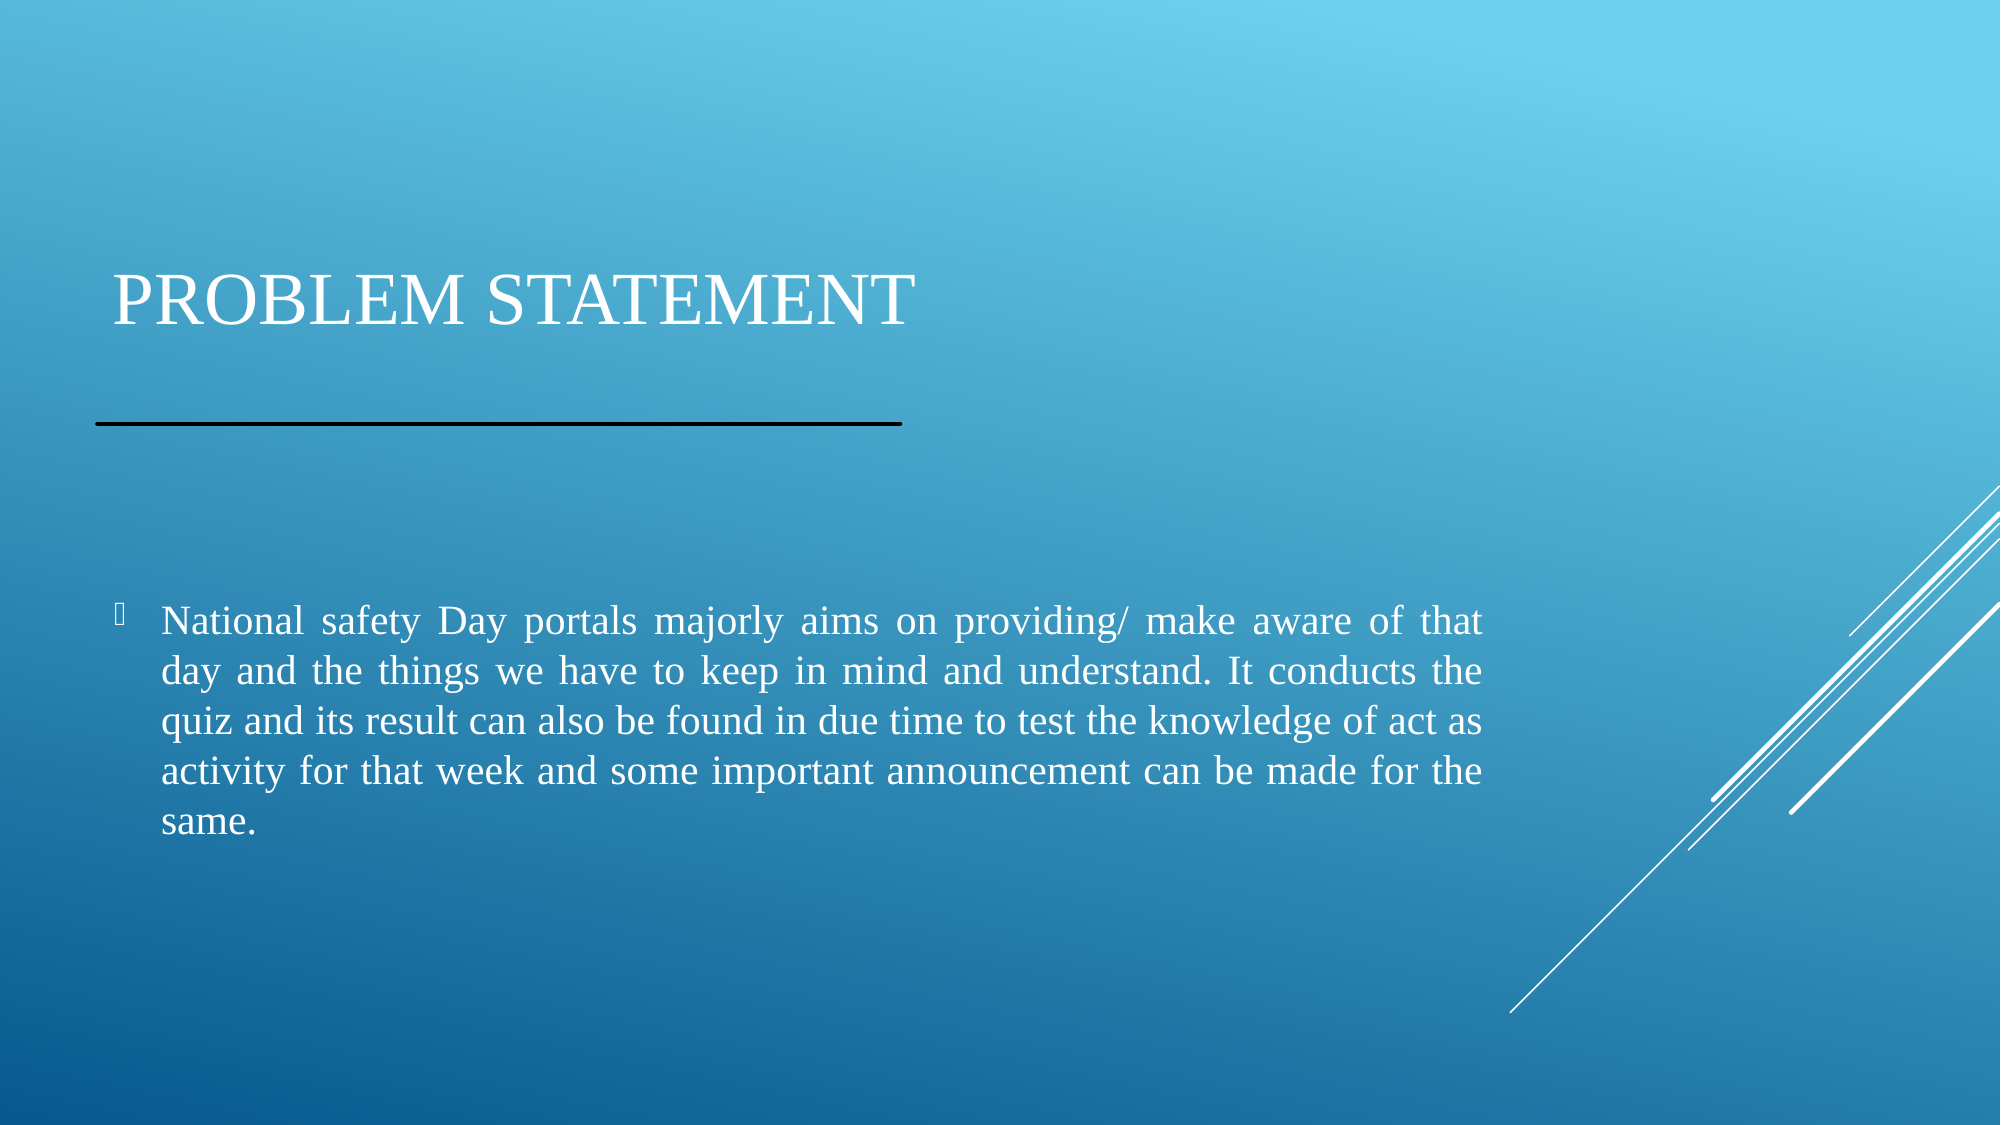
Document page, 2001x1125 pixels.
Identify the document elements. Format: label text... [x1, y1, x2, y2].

title Problem Statement [97, 48, 1498, 542]
list National safety Day portals majorly aims on providing/ make aware of that day and the things we have to keep in mind and understand. It conducts the quiz and its result can also be found in due time to test the knowledge of act as activity for that week and some important announcement can be made for the same. [99, 510, 1500, 925]
